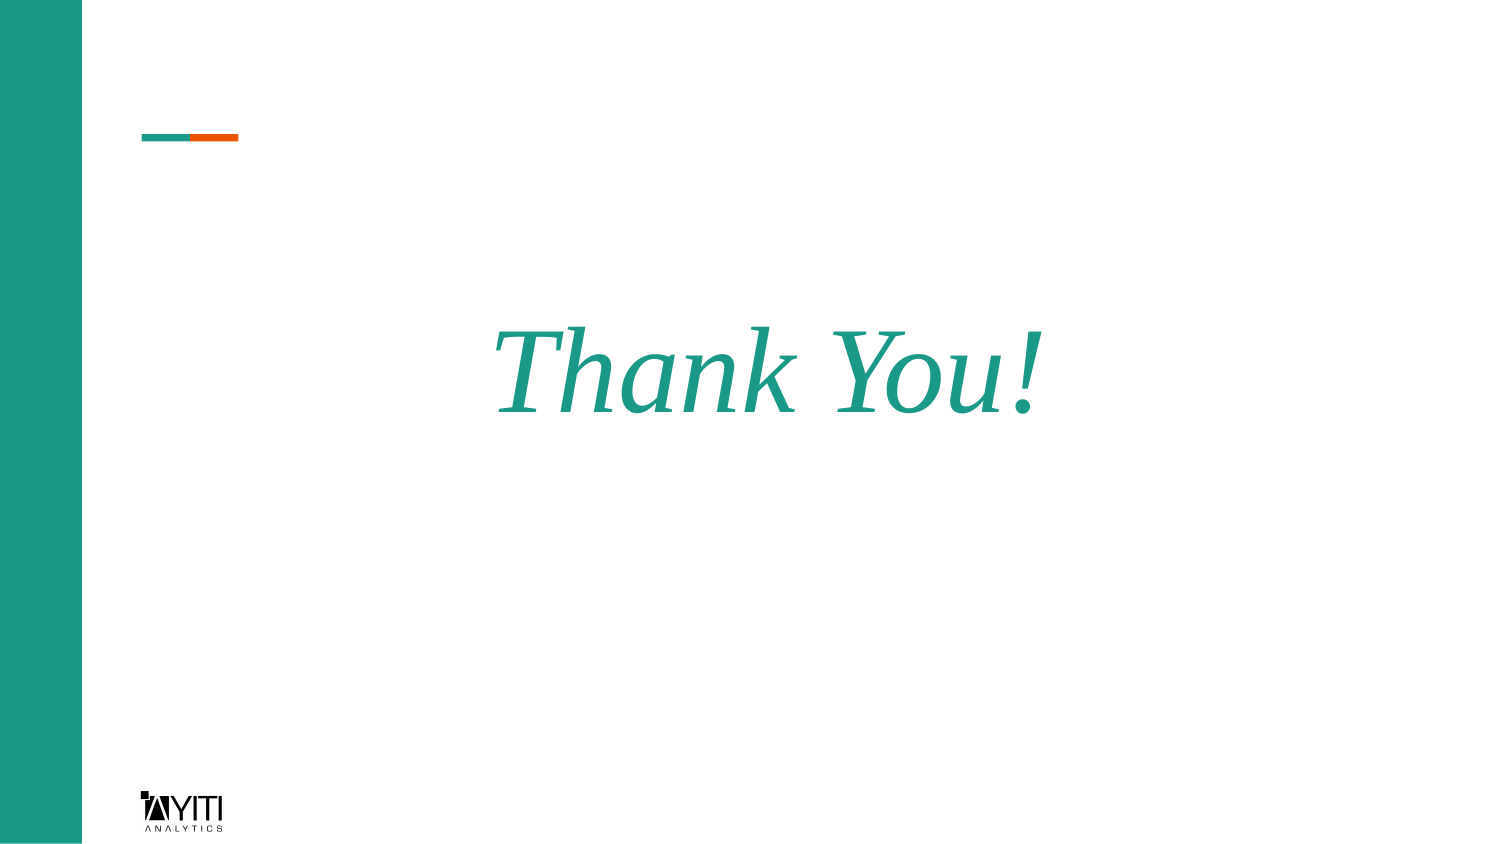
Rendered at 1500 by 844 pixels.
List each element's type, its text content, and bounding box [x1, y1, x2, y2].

text_box Thank You! [166, 274, 1370, 453]
picture [140, 791, 222, 832]
